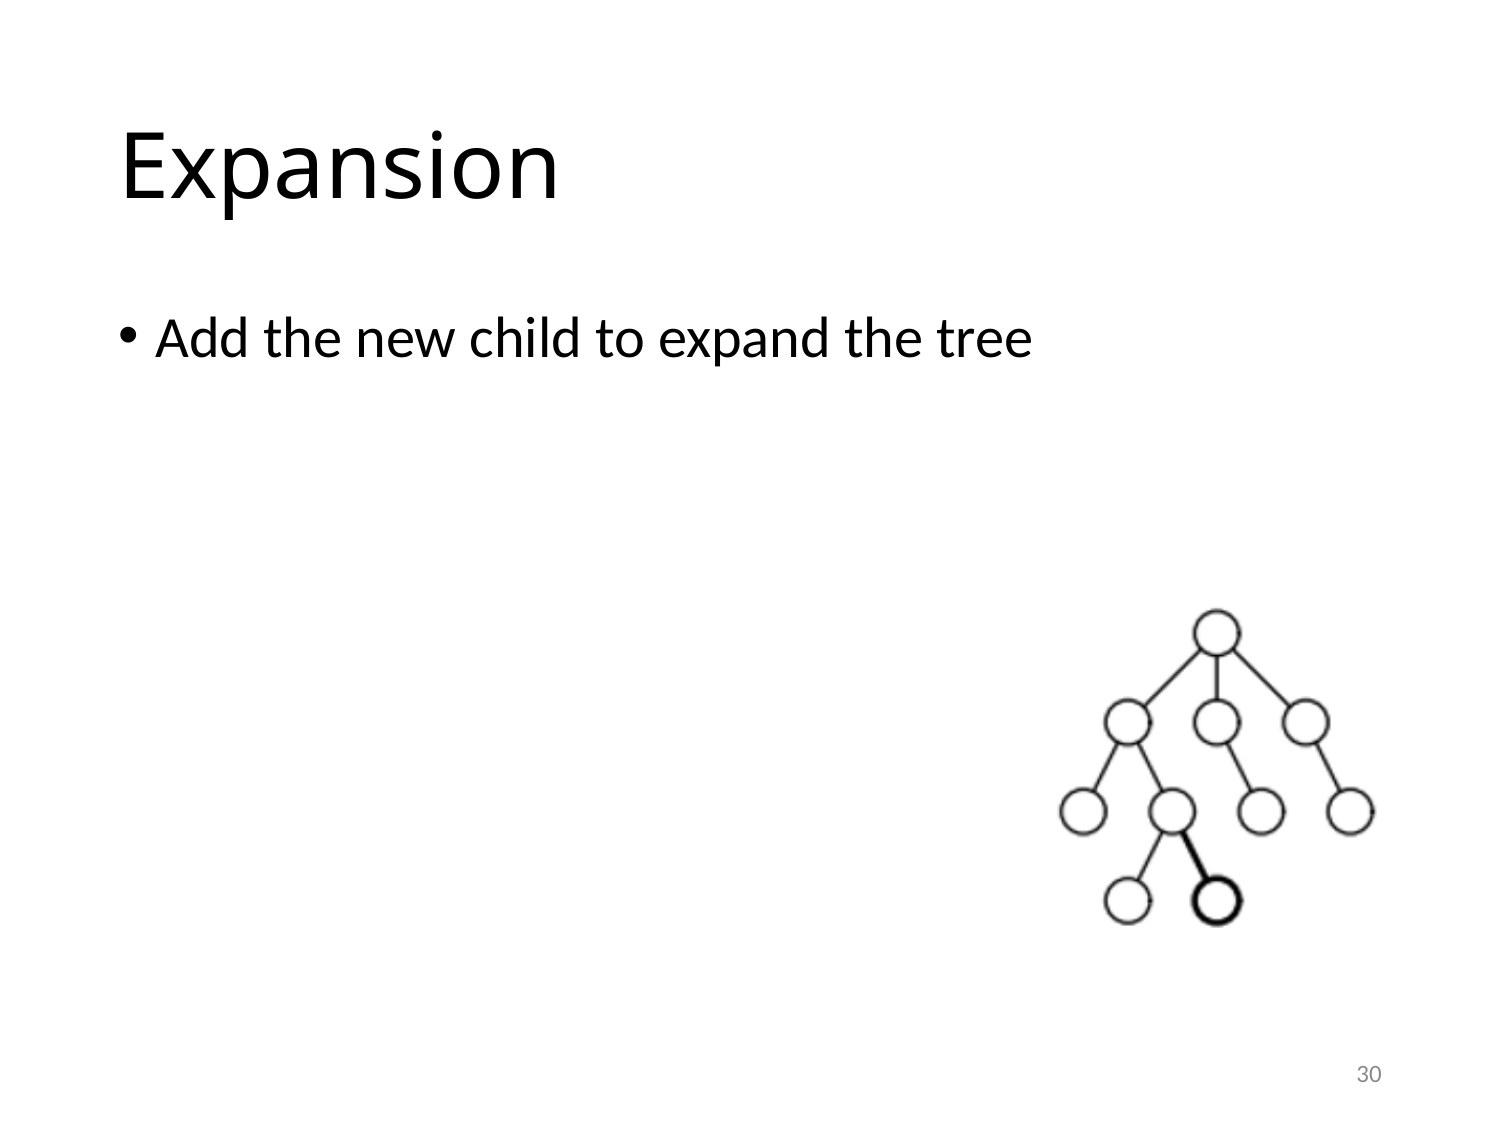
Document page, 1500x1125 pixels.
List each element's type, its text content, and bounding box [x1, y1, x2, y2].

list Add the new child to expand the tree [103, 299, 1397, 1014]
slide_number 30 [1059, 1042, 1397, 1103]
picture [1035, 590, 1400, 970]
title Expansion [103, 59, 1397, 278]
